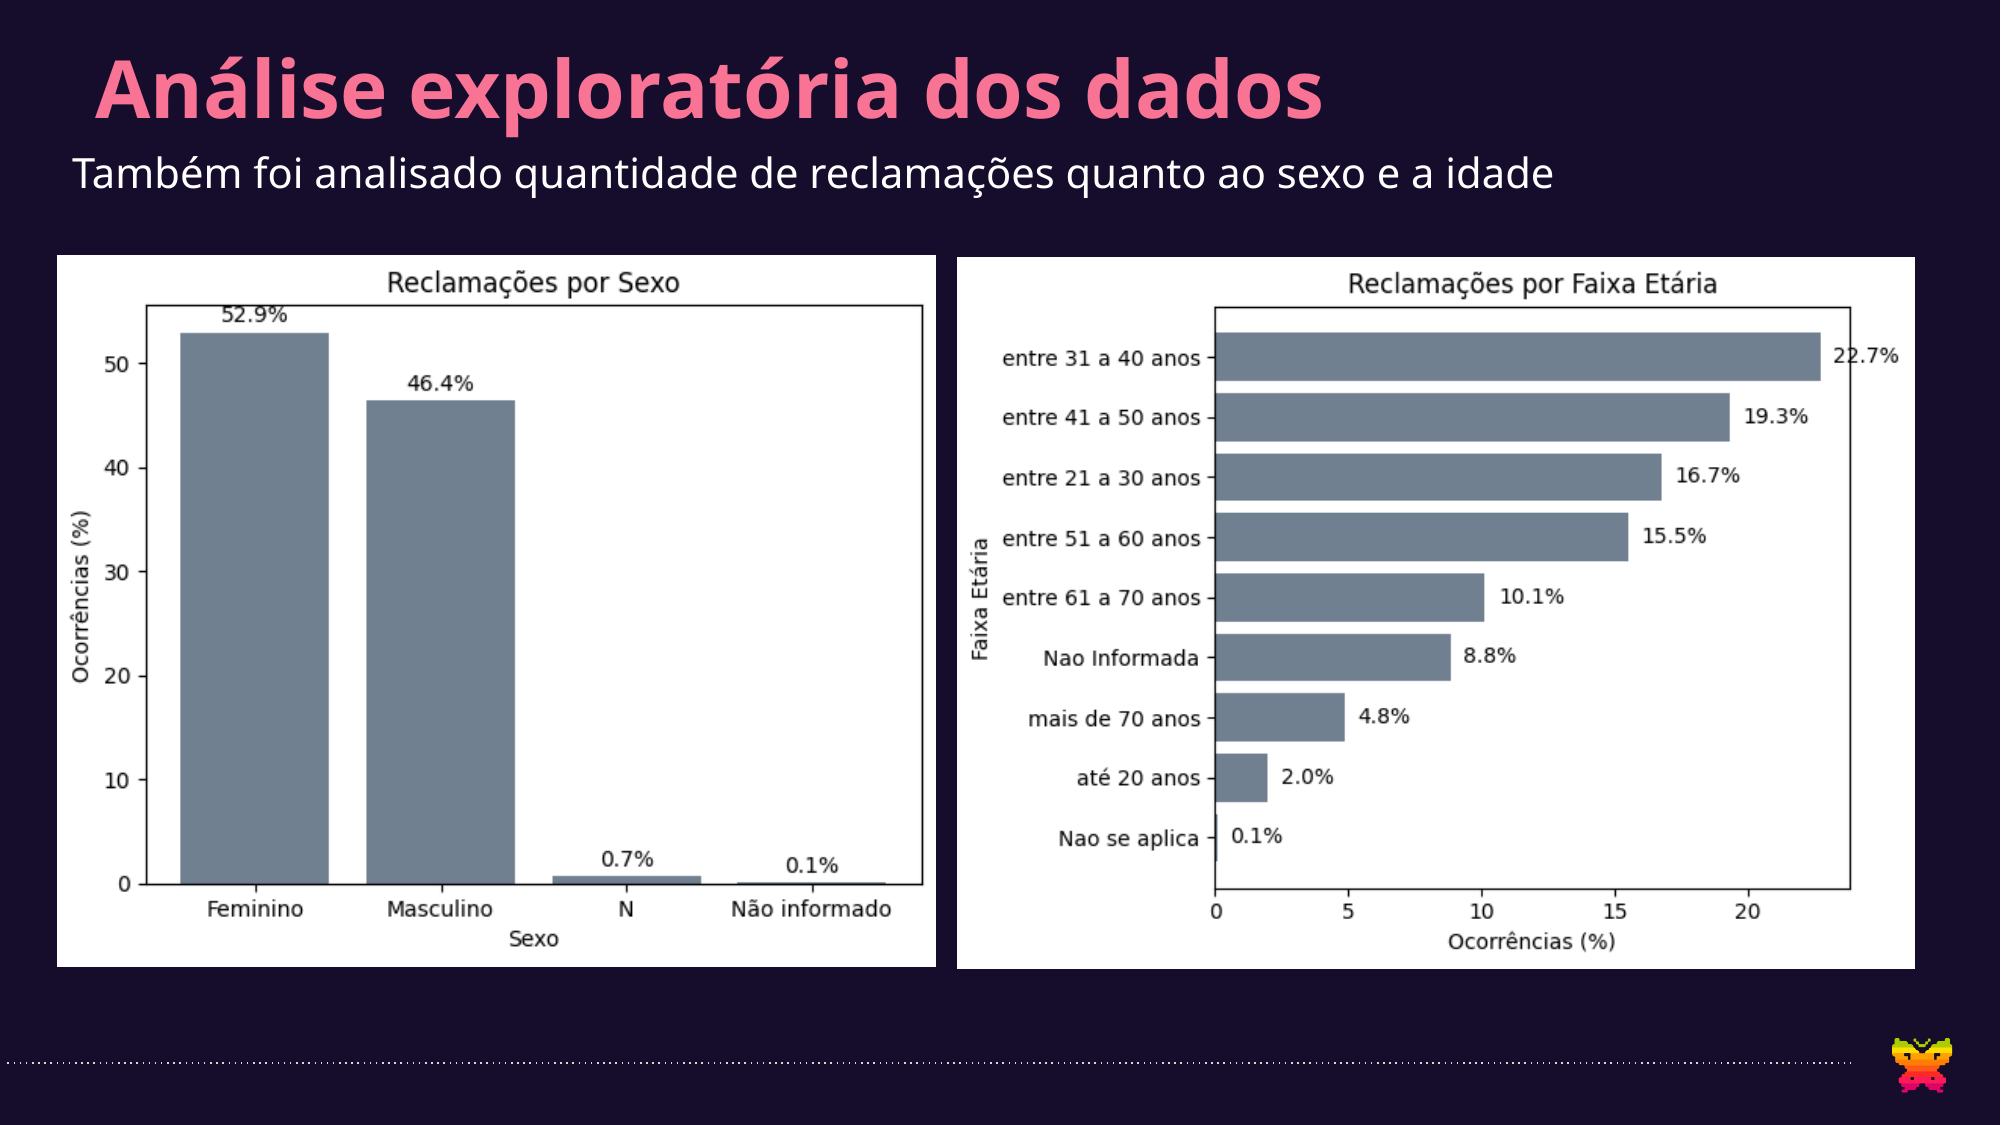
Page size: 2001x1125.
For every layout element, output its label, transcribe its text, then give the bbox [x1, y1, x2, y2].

title Análise exploratória dos dados [95, 49, 1853, 139]
text_box Também foi analisado quantidade de reclamações quanto ao sexo e a idade [57, 139, 1936, 255]
picture [1892, 1034, 1956, 1093]
picture [56, 255, 936, 967]
picture [956, 256, 1915, 970]
